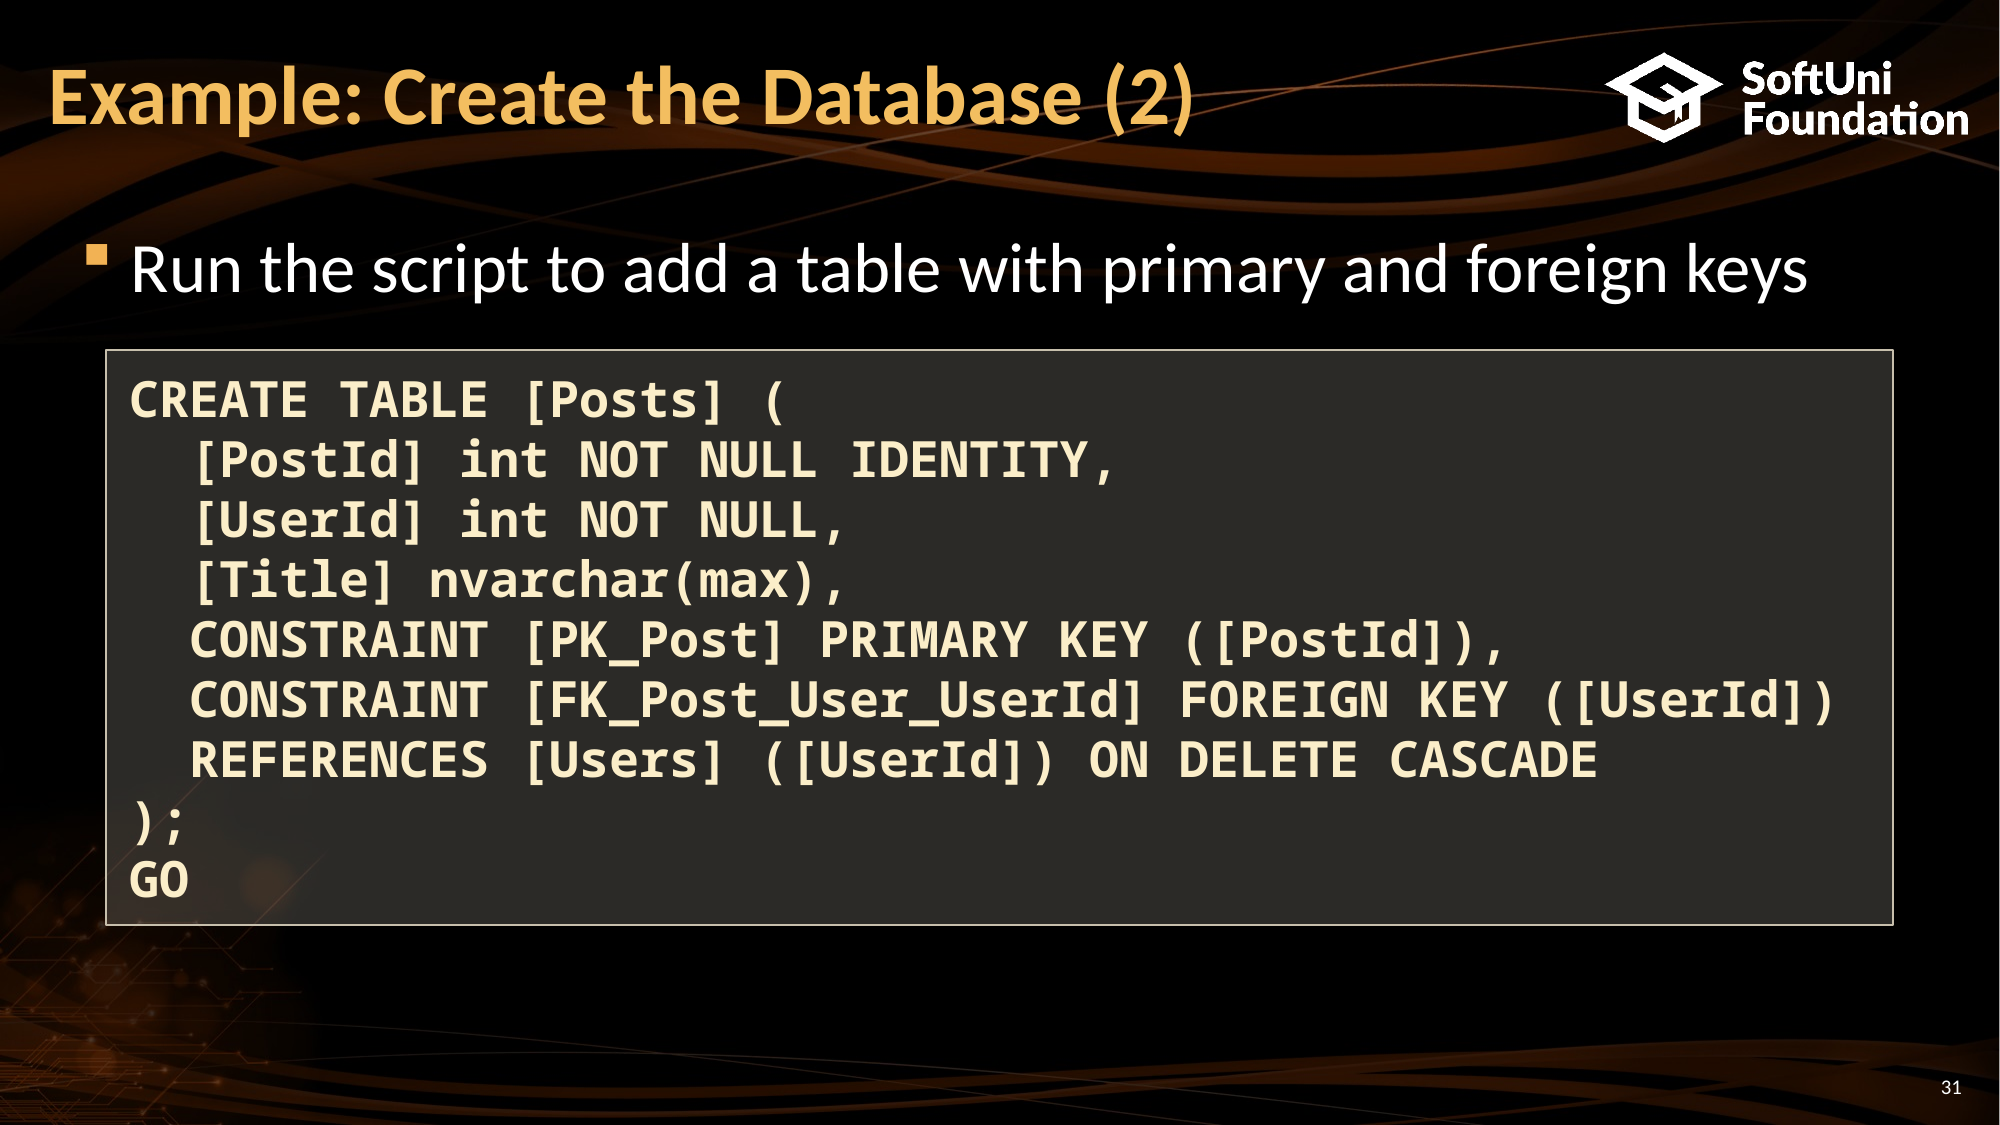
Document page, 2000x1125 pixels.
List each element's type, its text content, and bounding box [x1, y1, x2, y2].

text_box Run the script to add a table with primary and foreign keys [63, 211, 2000, 1125]
list [31, 188, 1968, 1103]
picture [0, 0, 2000, 1125]
title Example: Create the Database (2) [30, 6, 1602, 189]
